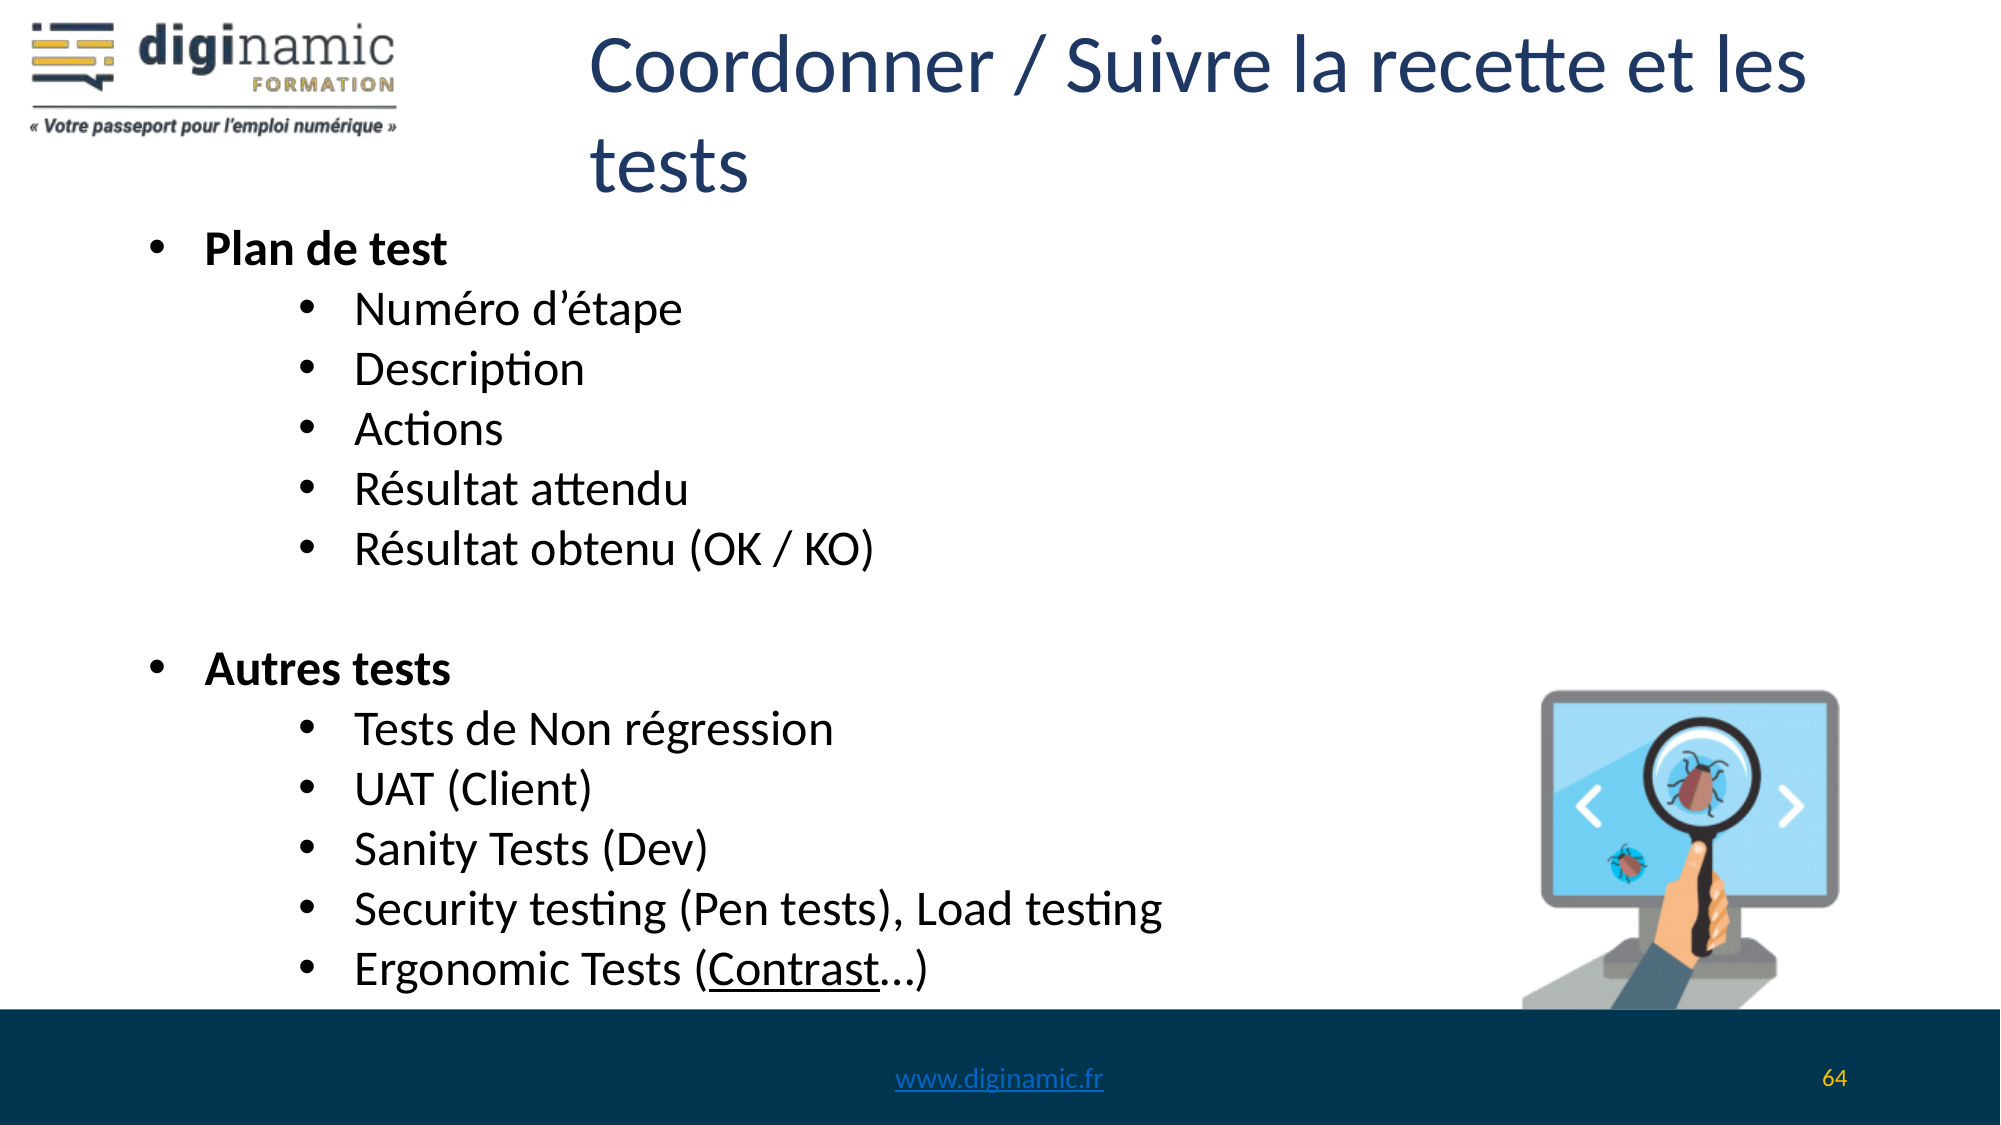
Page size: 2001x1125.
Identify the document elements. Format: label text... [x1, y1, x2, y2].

footer www.diginamic.fr [893, 1058, 1107, 1125]
text_box Plan de test Numéro d’étape Description Actions Résultat attendu Résultat obtenu (OK / KO) Autres tests Tests de Non régression UAT (Client) Sanity Tests (Dev) Security testing (Pen tests), Load testing Ergonomic Tests (Contrast…) [148, 198, 1775, 1056]
picture [15, 20, 414, 138]
slide_number ‹#› [1817, 1060, 1852, 1125]
picture [1462, 680, 1896, 1009]
text_box Coordonner / Suivre la recette et les tests [587, 7, 1947, 210]
